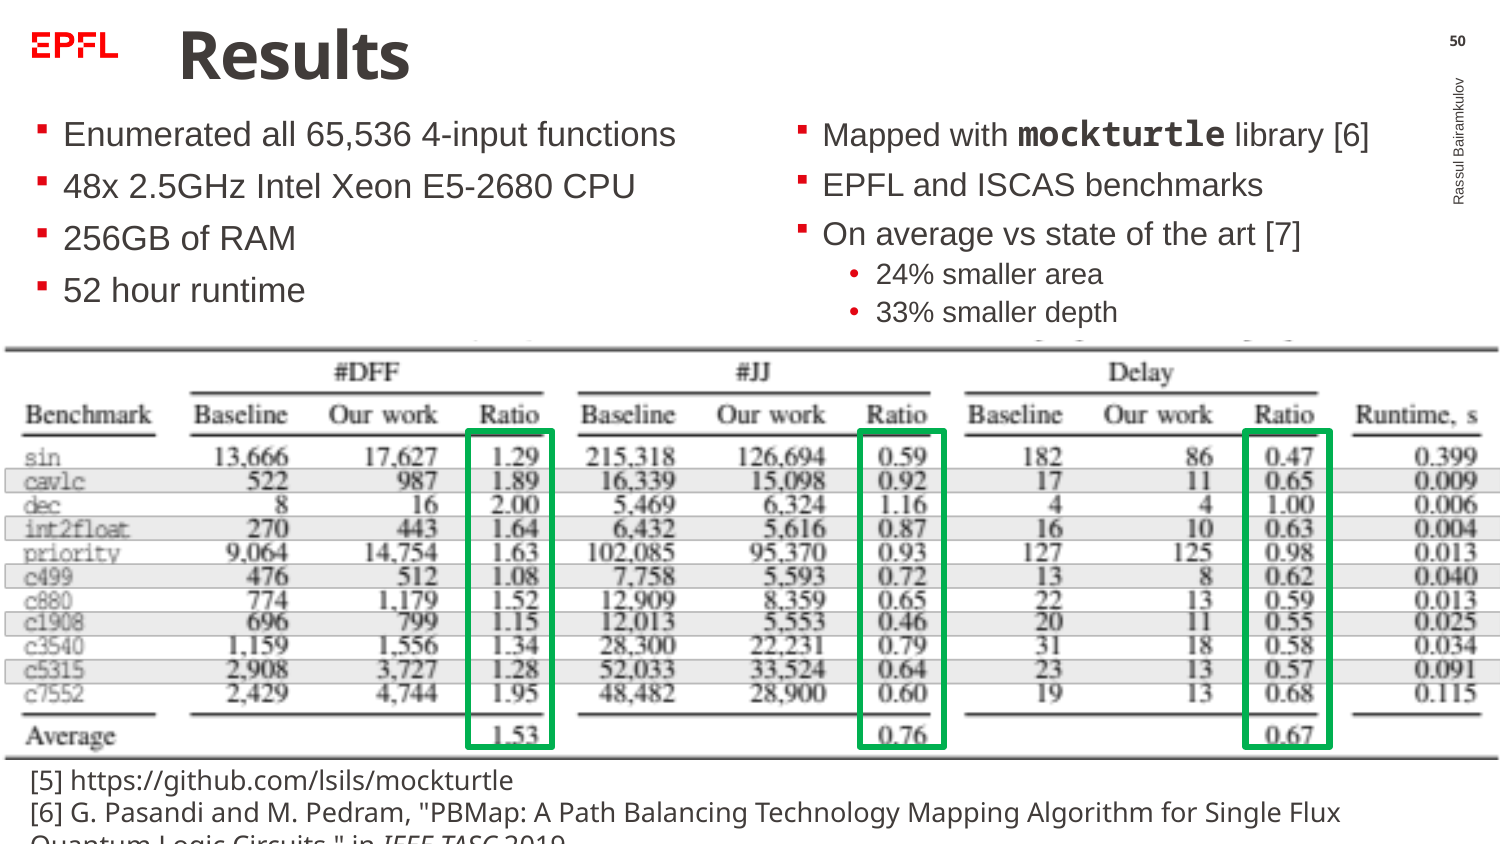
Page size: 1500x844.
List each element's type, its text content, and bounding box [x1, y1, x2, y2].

picture [21, 21, 129, 69]
footer Rassul Bairamkulov [1415, 59, 1500, 340]
text_box Mapped with mockturtle library [6] EPFL and ISCAS benchmarks On average vs state of the art [7] 24% smaller area 33% smaller depth [766, 108, 1421, 340]
list Enumerated all 65,536 4-input functions 48x 2.5GHz Intel Xeon E5-2680 CPU 256GB of RAM 52 hour runtime [5, 109, 722, 340]
text_box [5] https://github.com/lsils/mockturtle [6] G. Pasandi and M. Pedram, "PBMap: A Path Balancing Technology Mapping Algorithm for Single Flux Quantum Logic Circuits," in IEEE TASC 2019 [15, 760, 1405, 844]
slide_number 50 [1415, 32, 1500, 59]
picture [0, 340, 1500, 760]
title Results [148, 21, 521, 124]
